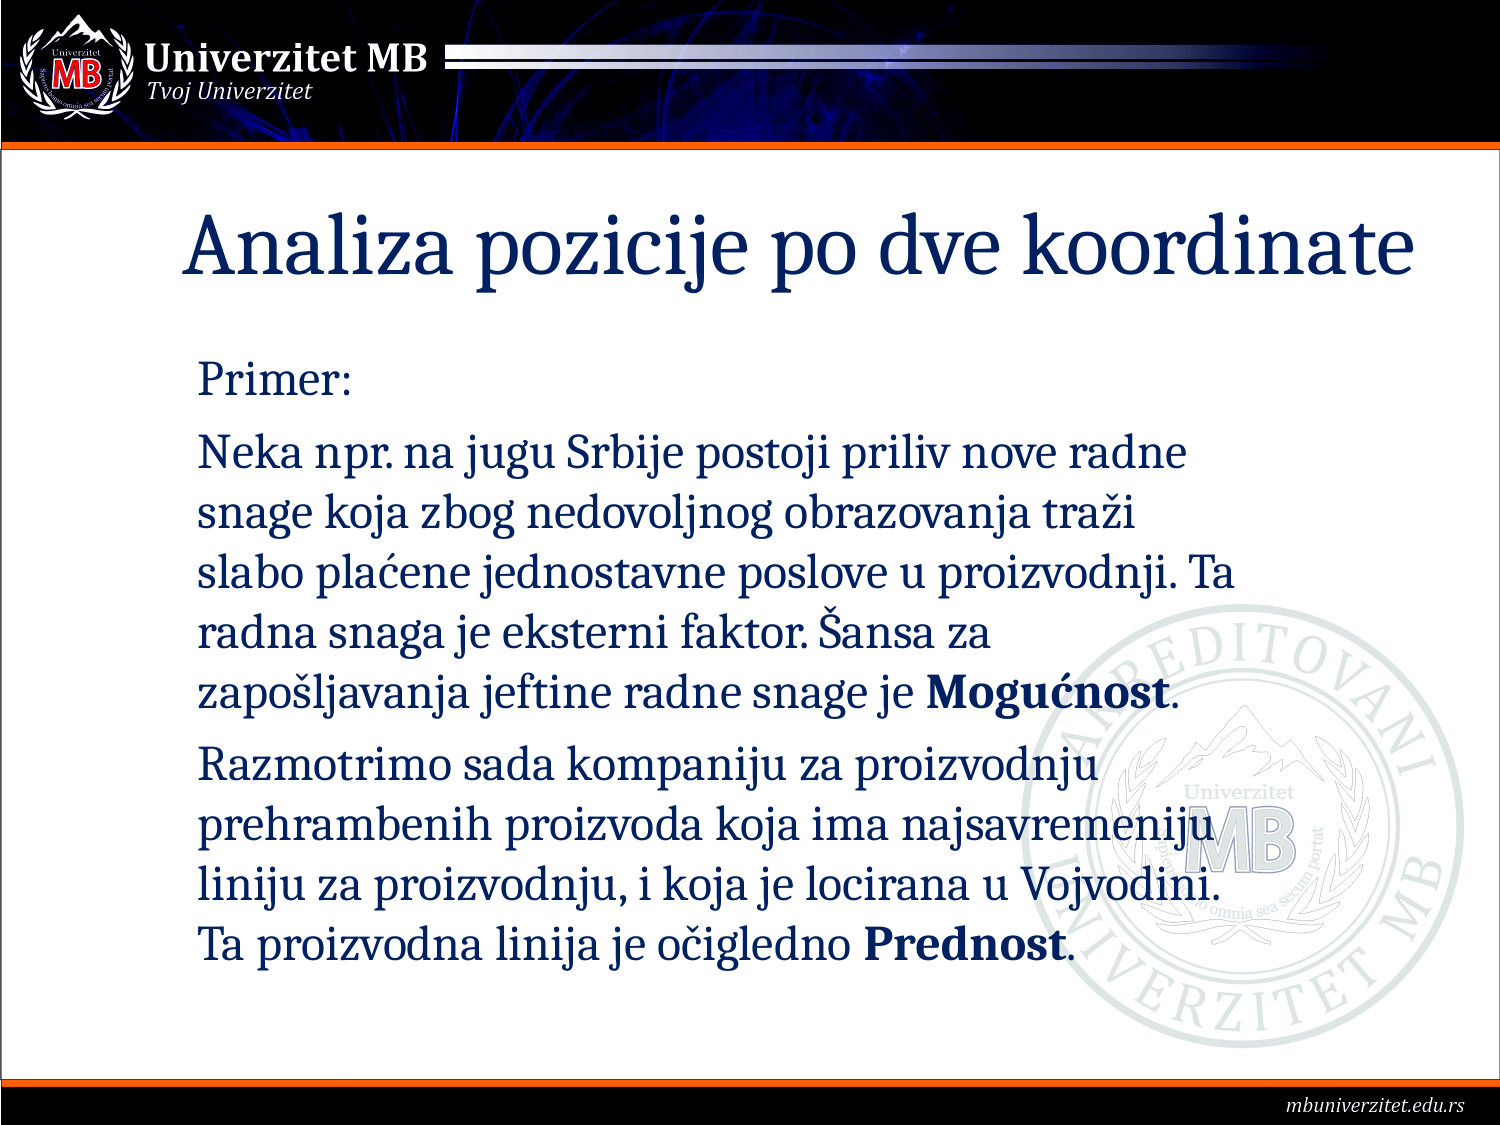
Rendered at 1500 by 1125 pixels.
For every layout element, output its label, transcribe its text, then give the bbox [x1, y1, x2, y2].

picture [0, 0, 1500, 1125]
title Analiza pozicije po dve koordinate [147, 175, 1436, 303]
list Primer: Neka npr. na jugu Srbije postoji priliv nove radne snage koja zbog nedovoljnog obrazovanja traži slabo plaćene jednostavne poslove u proizvodnji. Ta radna snaga je eksterni faktor. Šansa za zapošljavanja jeftine radne snage je Mogućnost. Razmotrimo sada kompaniju za proizvodnju prehrambenih proizvoda koja ima najsavremeniju liniju za proizvodnju, i koja je locirana u Vojvodini. Ta proizvodna linija je očigledno Prednost. [183, 338, 1258, 1071]
